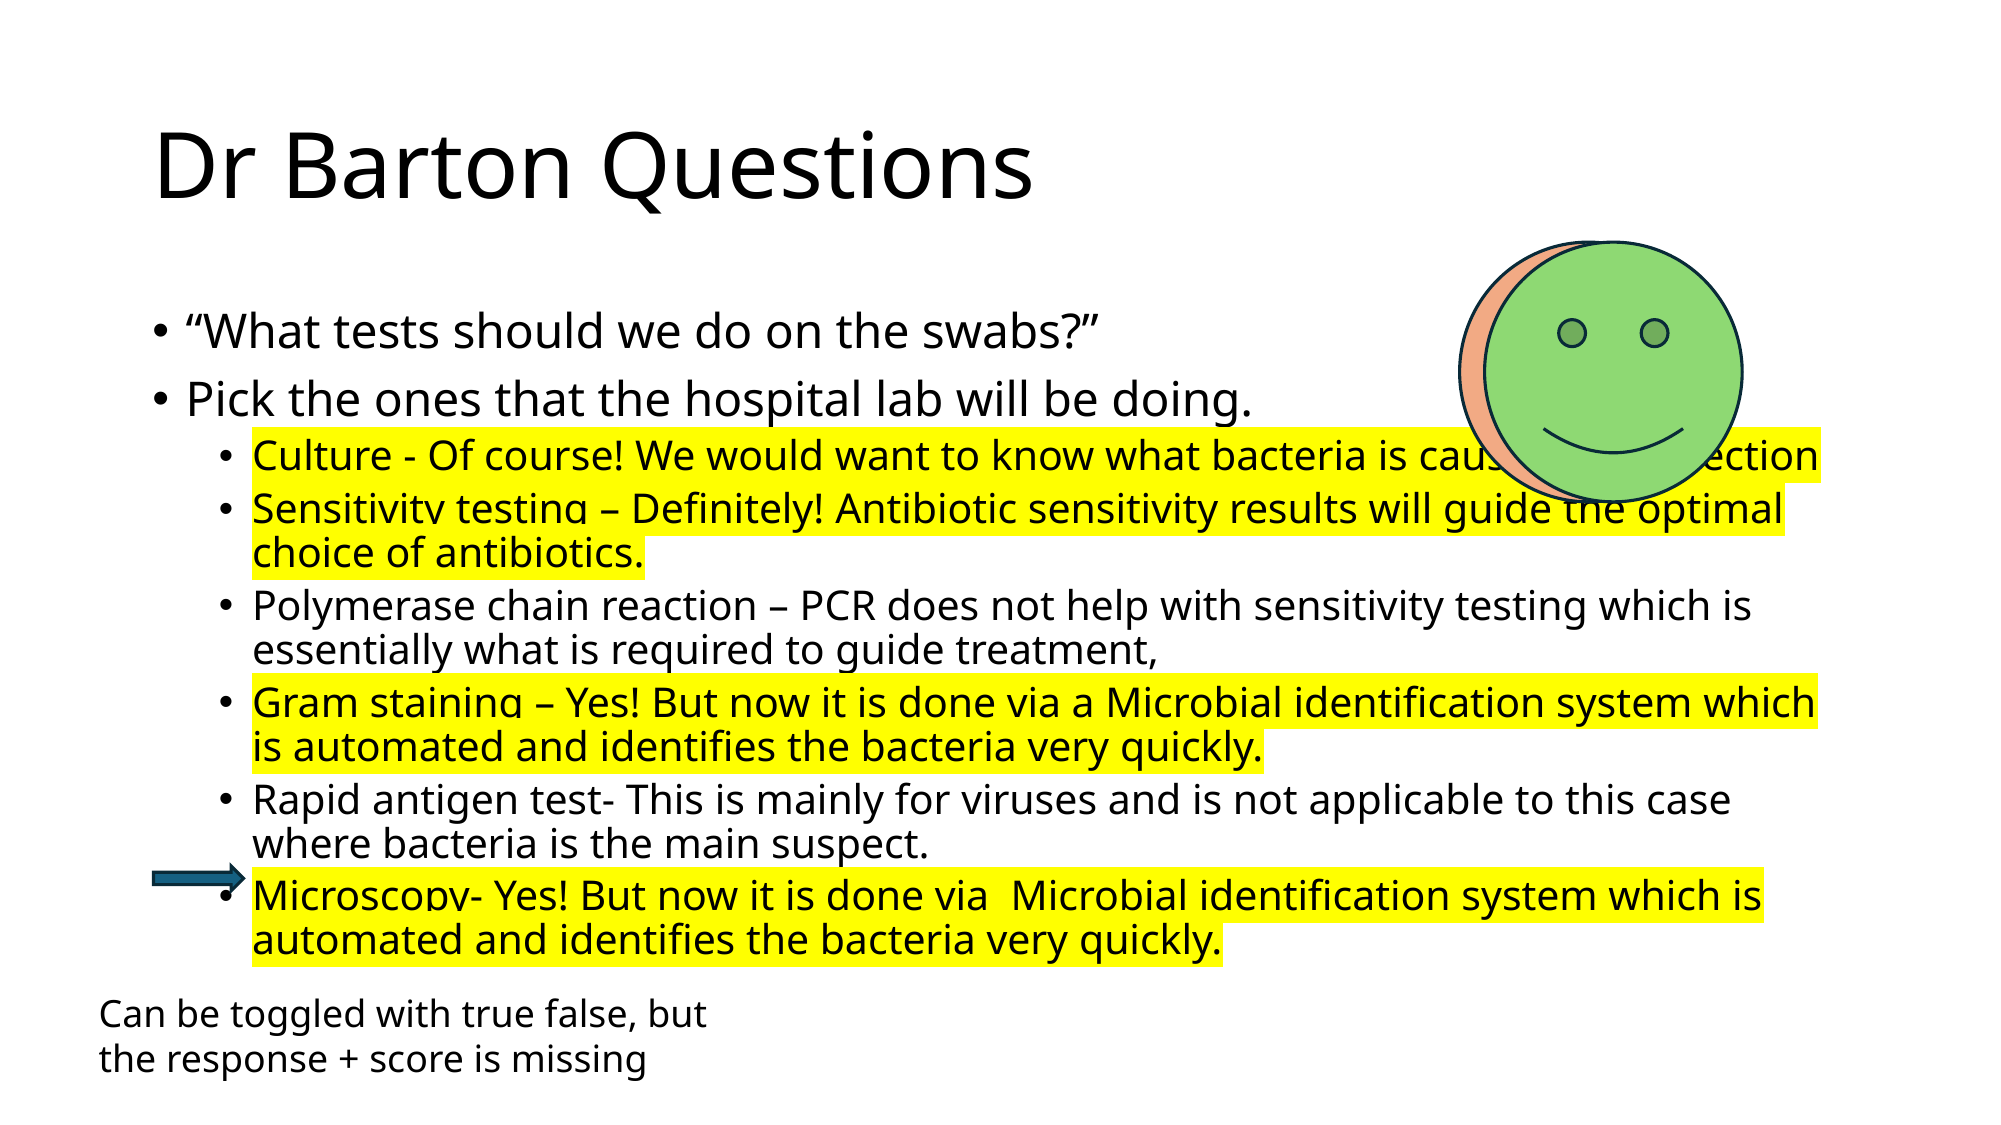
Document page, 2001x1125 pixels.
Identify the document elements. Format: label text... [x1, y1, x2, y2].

title Dr Barton Questions [137, 59, 1863, 278]
text_box Can be toggled with true false, but the response + score is missing [83, 982, 729, 1088]
text_box [1458, 240, 1599, 504]
list “What tests should we do on the swabs?” Pick the ones that the hospital lab will be doing. Culture - Of course! We would want to know what bacteria is causing the infection Sensitivity testing – Definitely! Antibiotic sensitivity results will guide the optimal choice of antibiotics. Polymerase chain reaction – PCR does not help with sensitivity testing which is essentially what is required to guide treatment, Gram staining – Yes! But now it is done via a Microbial identification system which is automated and identifies the bacteria very quickly. Rapid antigen test- This is mainly for viruses and is not applicable to this case where bacteria is the main suspect. Microscopy- Yes! But now it is done via Microbial identification system which is automated and identifies the bacteria very quickly. [137, 299, 1863, 1014]
text_box [151, 862, 246, 895]
text_box [1483, 240, 1744, 504]
